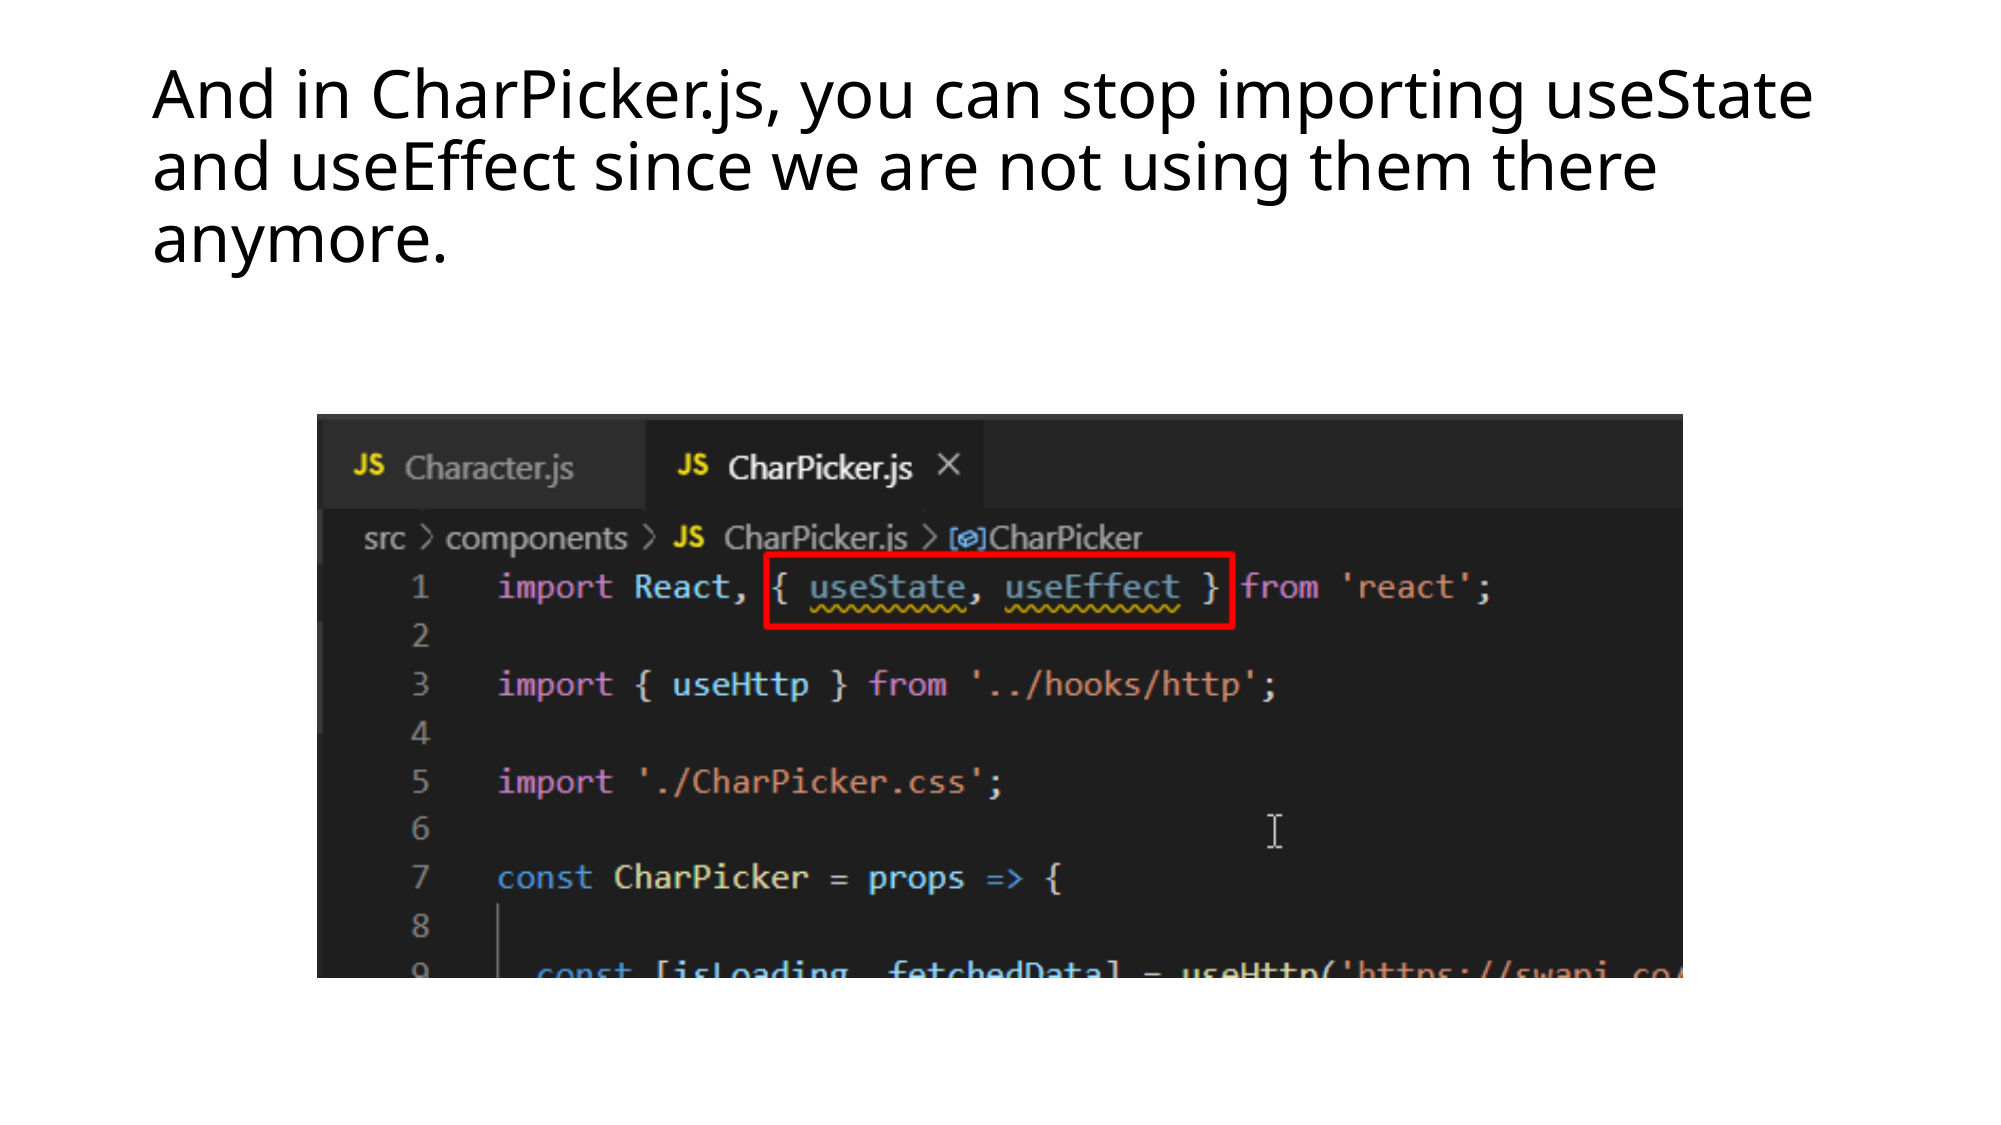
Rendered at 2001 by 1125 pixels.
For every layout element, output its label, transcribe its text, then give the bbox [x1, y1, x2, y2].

title And in CharPicker.js, you can stop importing useState and useEffect since we are not using them there anymore. [137, 59, 1863, 278]
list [317, 414, 1683, 978]
